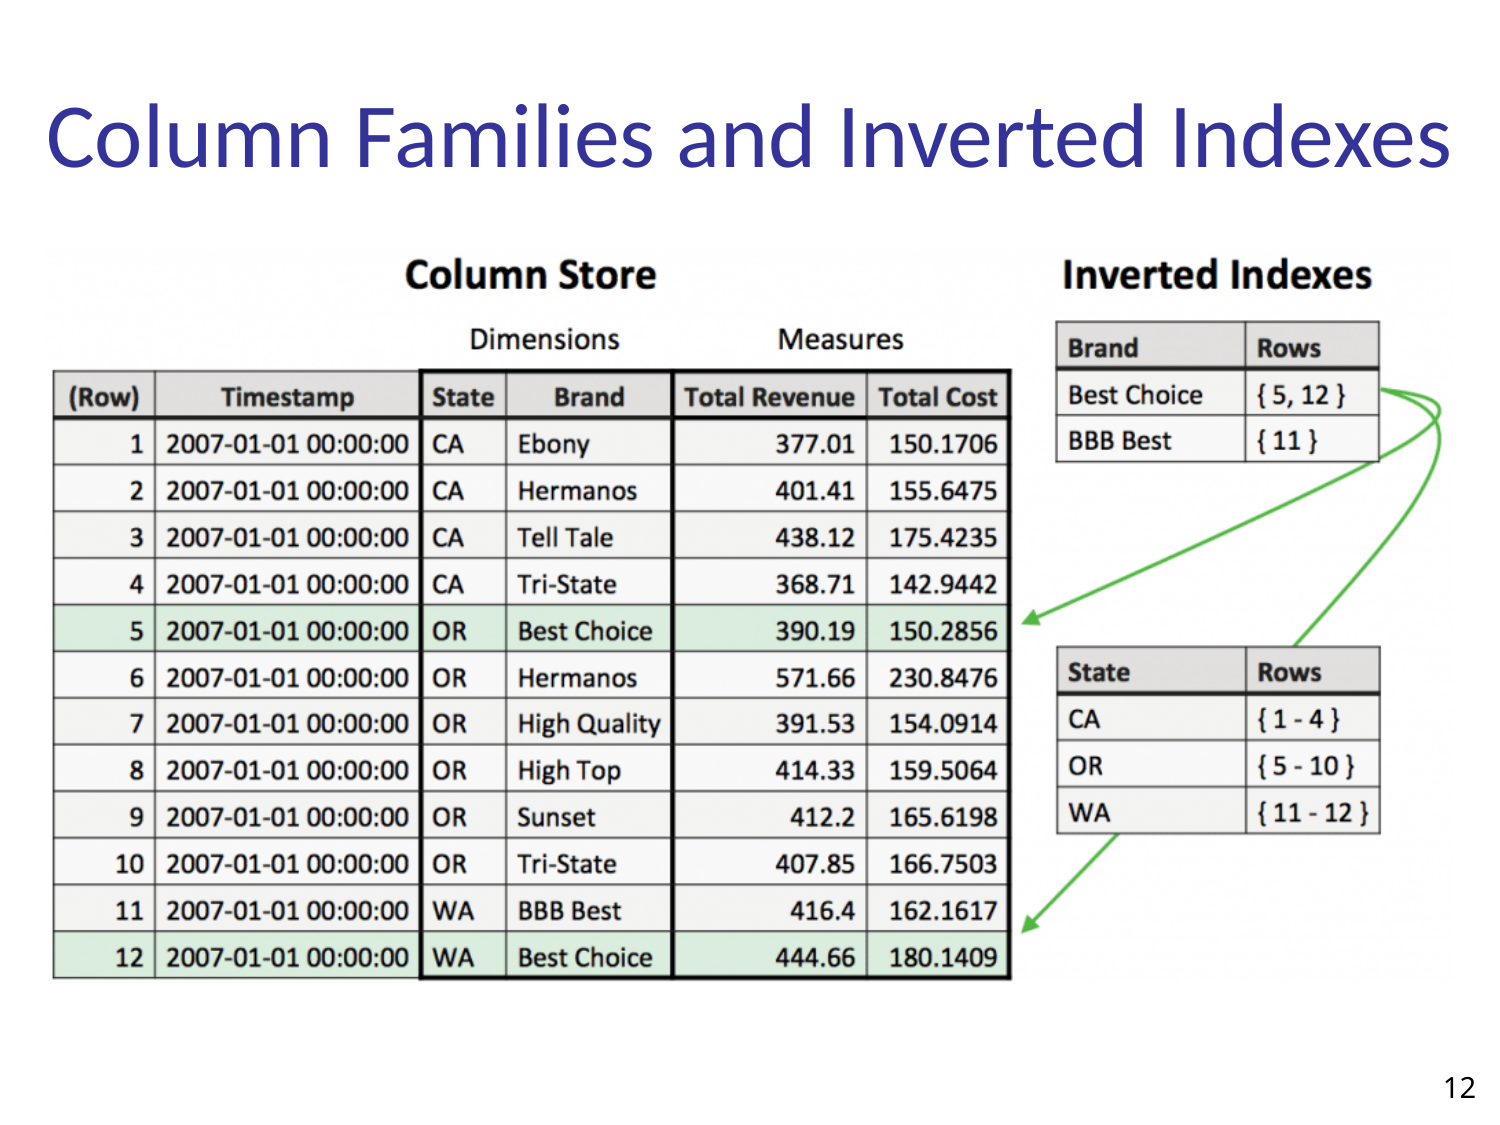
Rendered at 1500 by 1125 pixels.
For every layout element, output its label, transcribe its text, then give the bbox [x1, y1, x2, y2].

picture [46, 249, 1454, 984]
title Column Families and Inverted Indexes [23, 62, 1477, 200]
slide_number 12 [1178, 1056, 1492, 1122]
